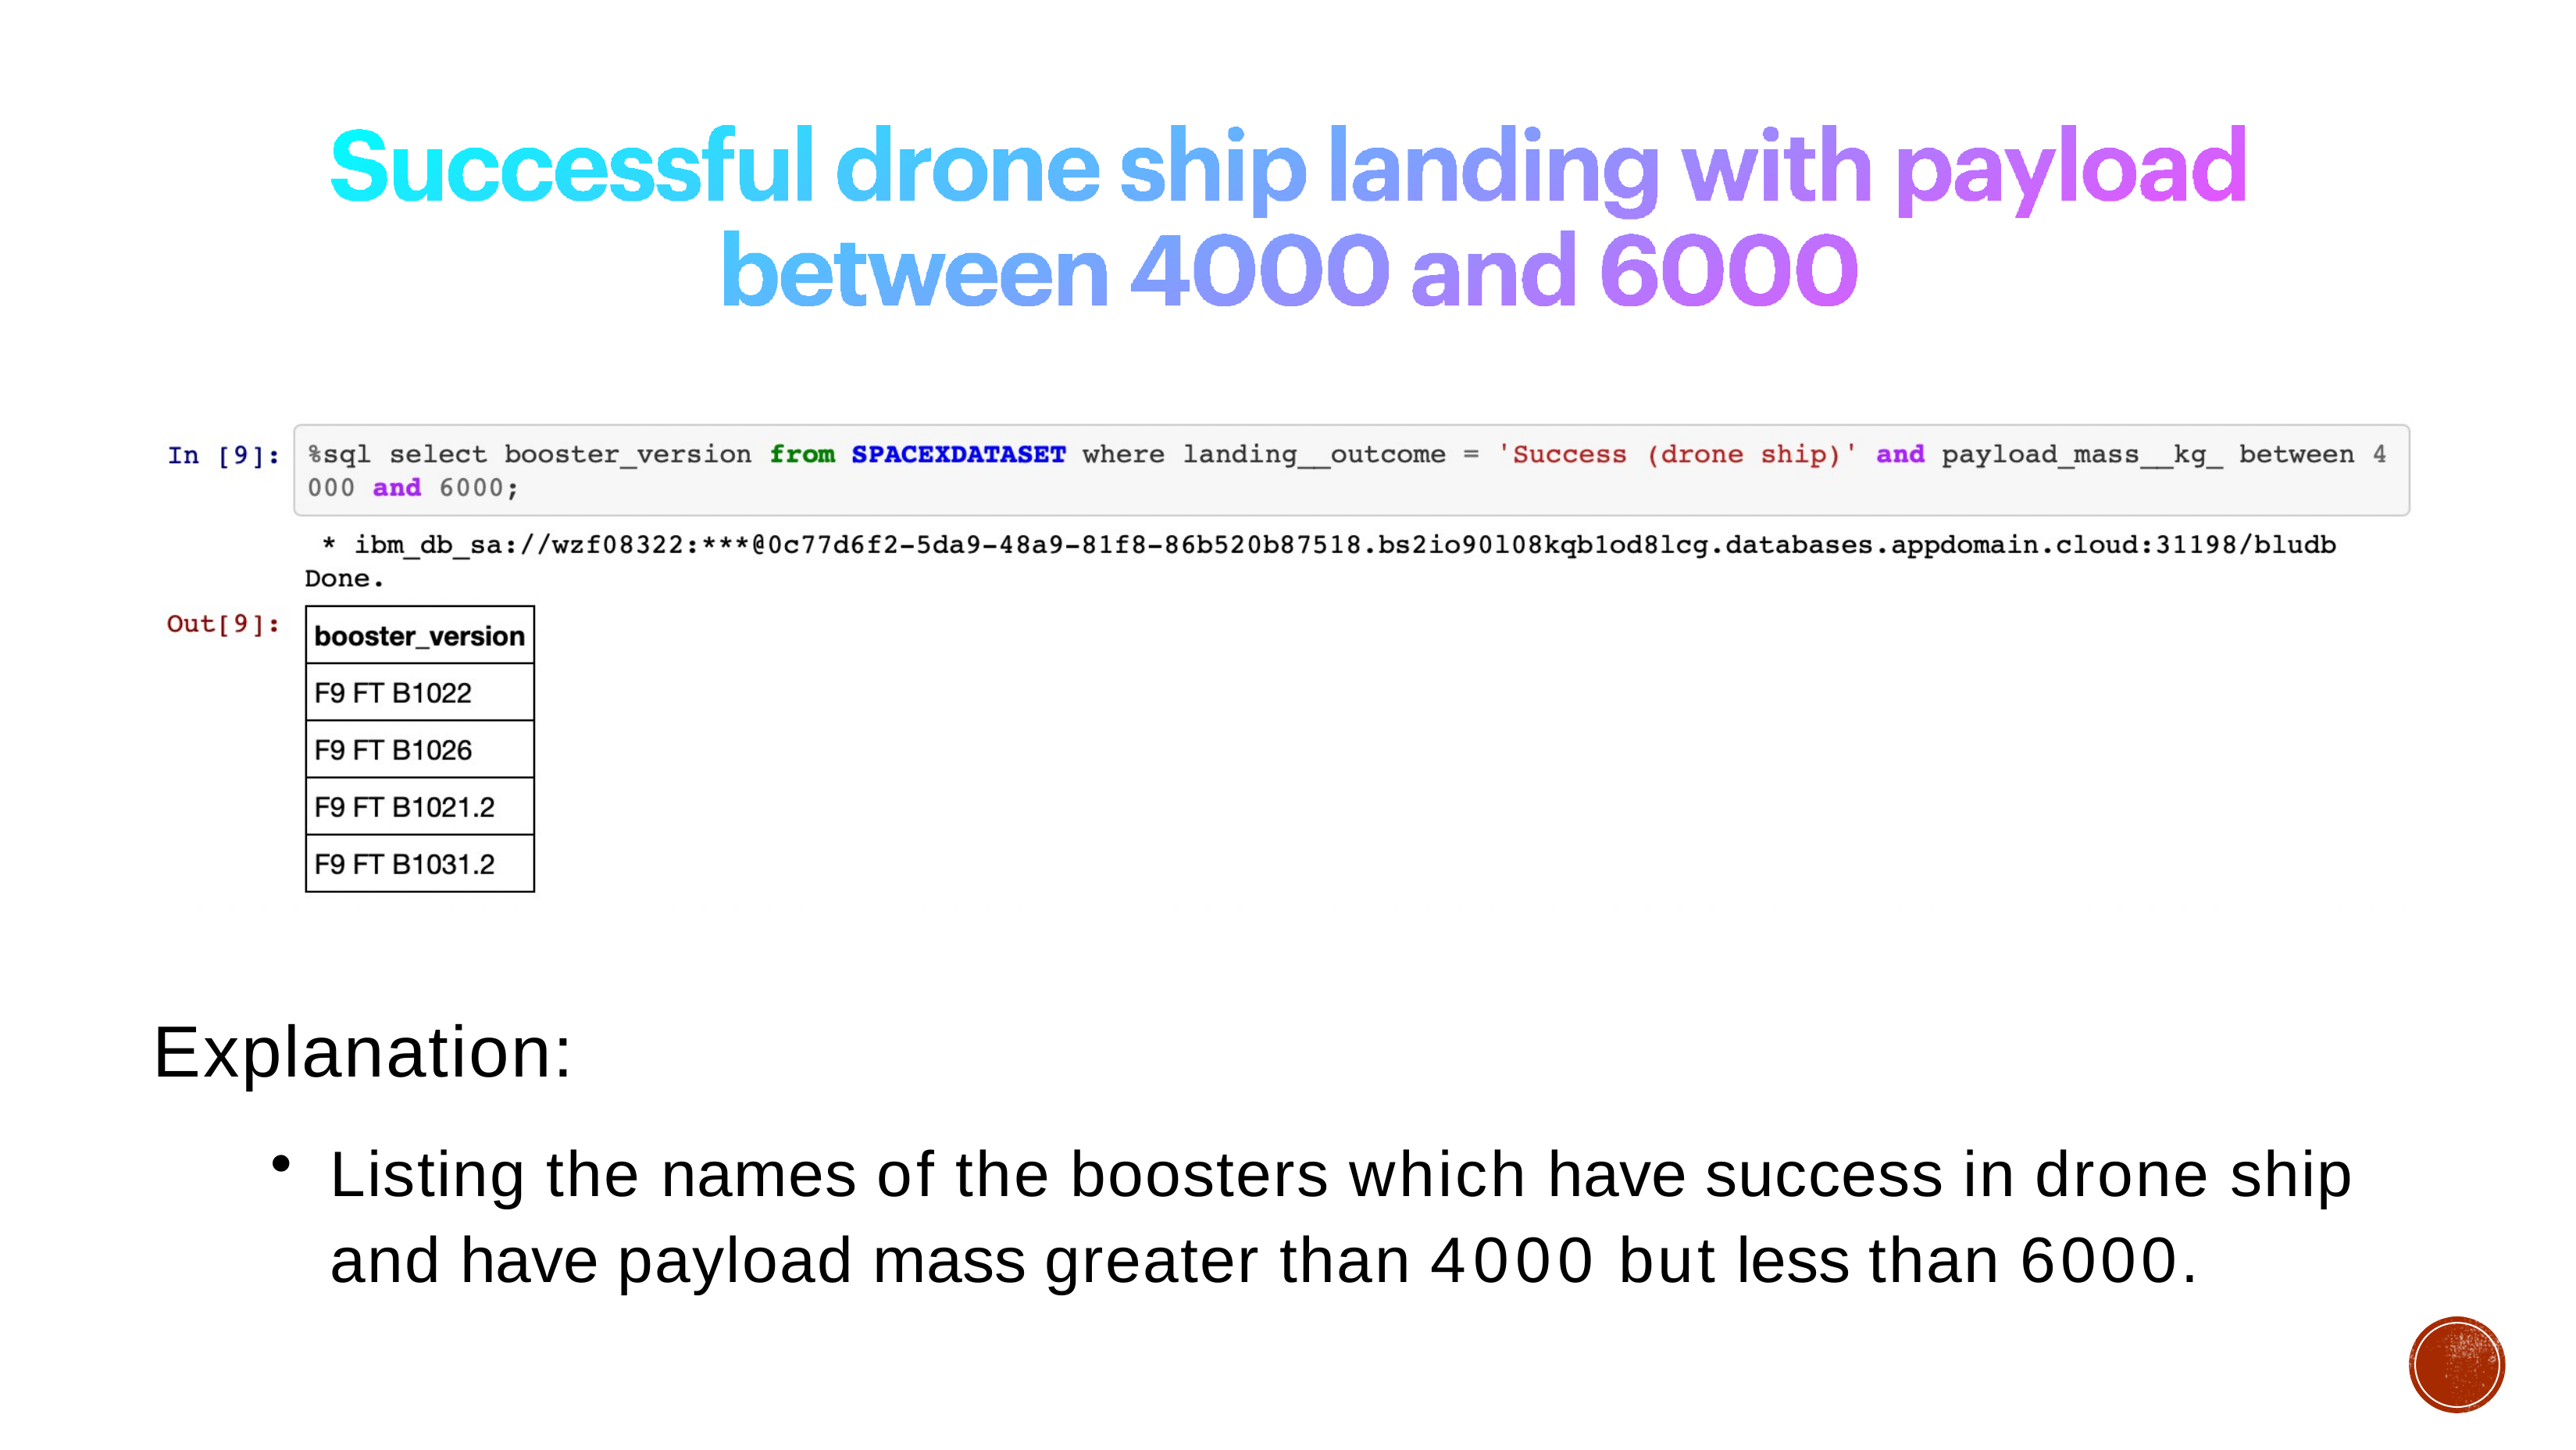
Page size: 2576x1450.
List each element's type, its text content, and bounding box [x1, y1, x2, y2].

text_box Explanation: Listing the names of the boosters which have success in drone ship and have payload mass greater than 4000 but less than 6000. [151, 956, 2364, 1295]
picture [331, 125, 2246, 306]
picture [148, 402, 2429, 912]
